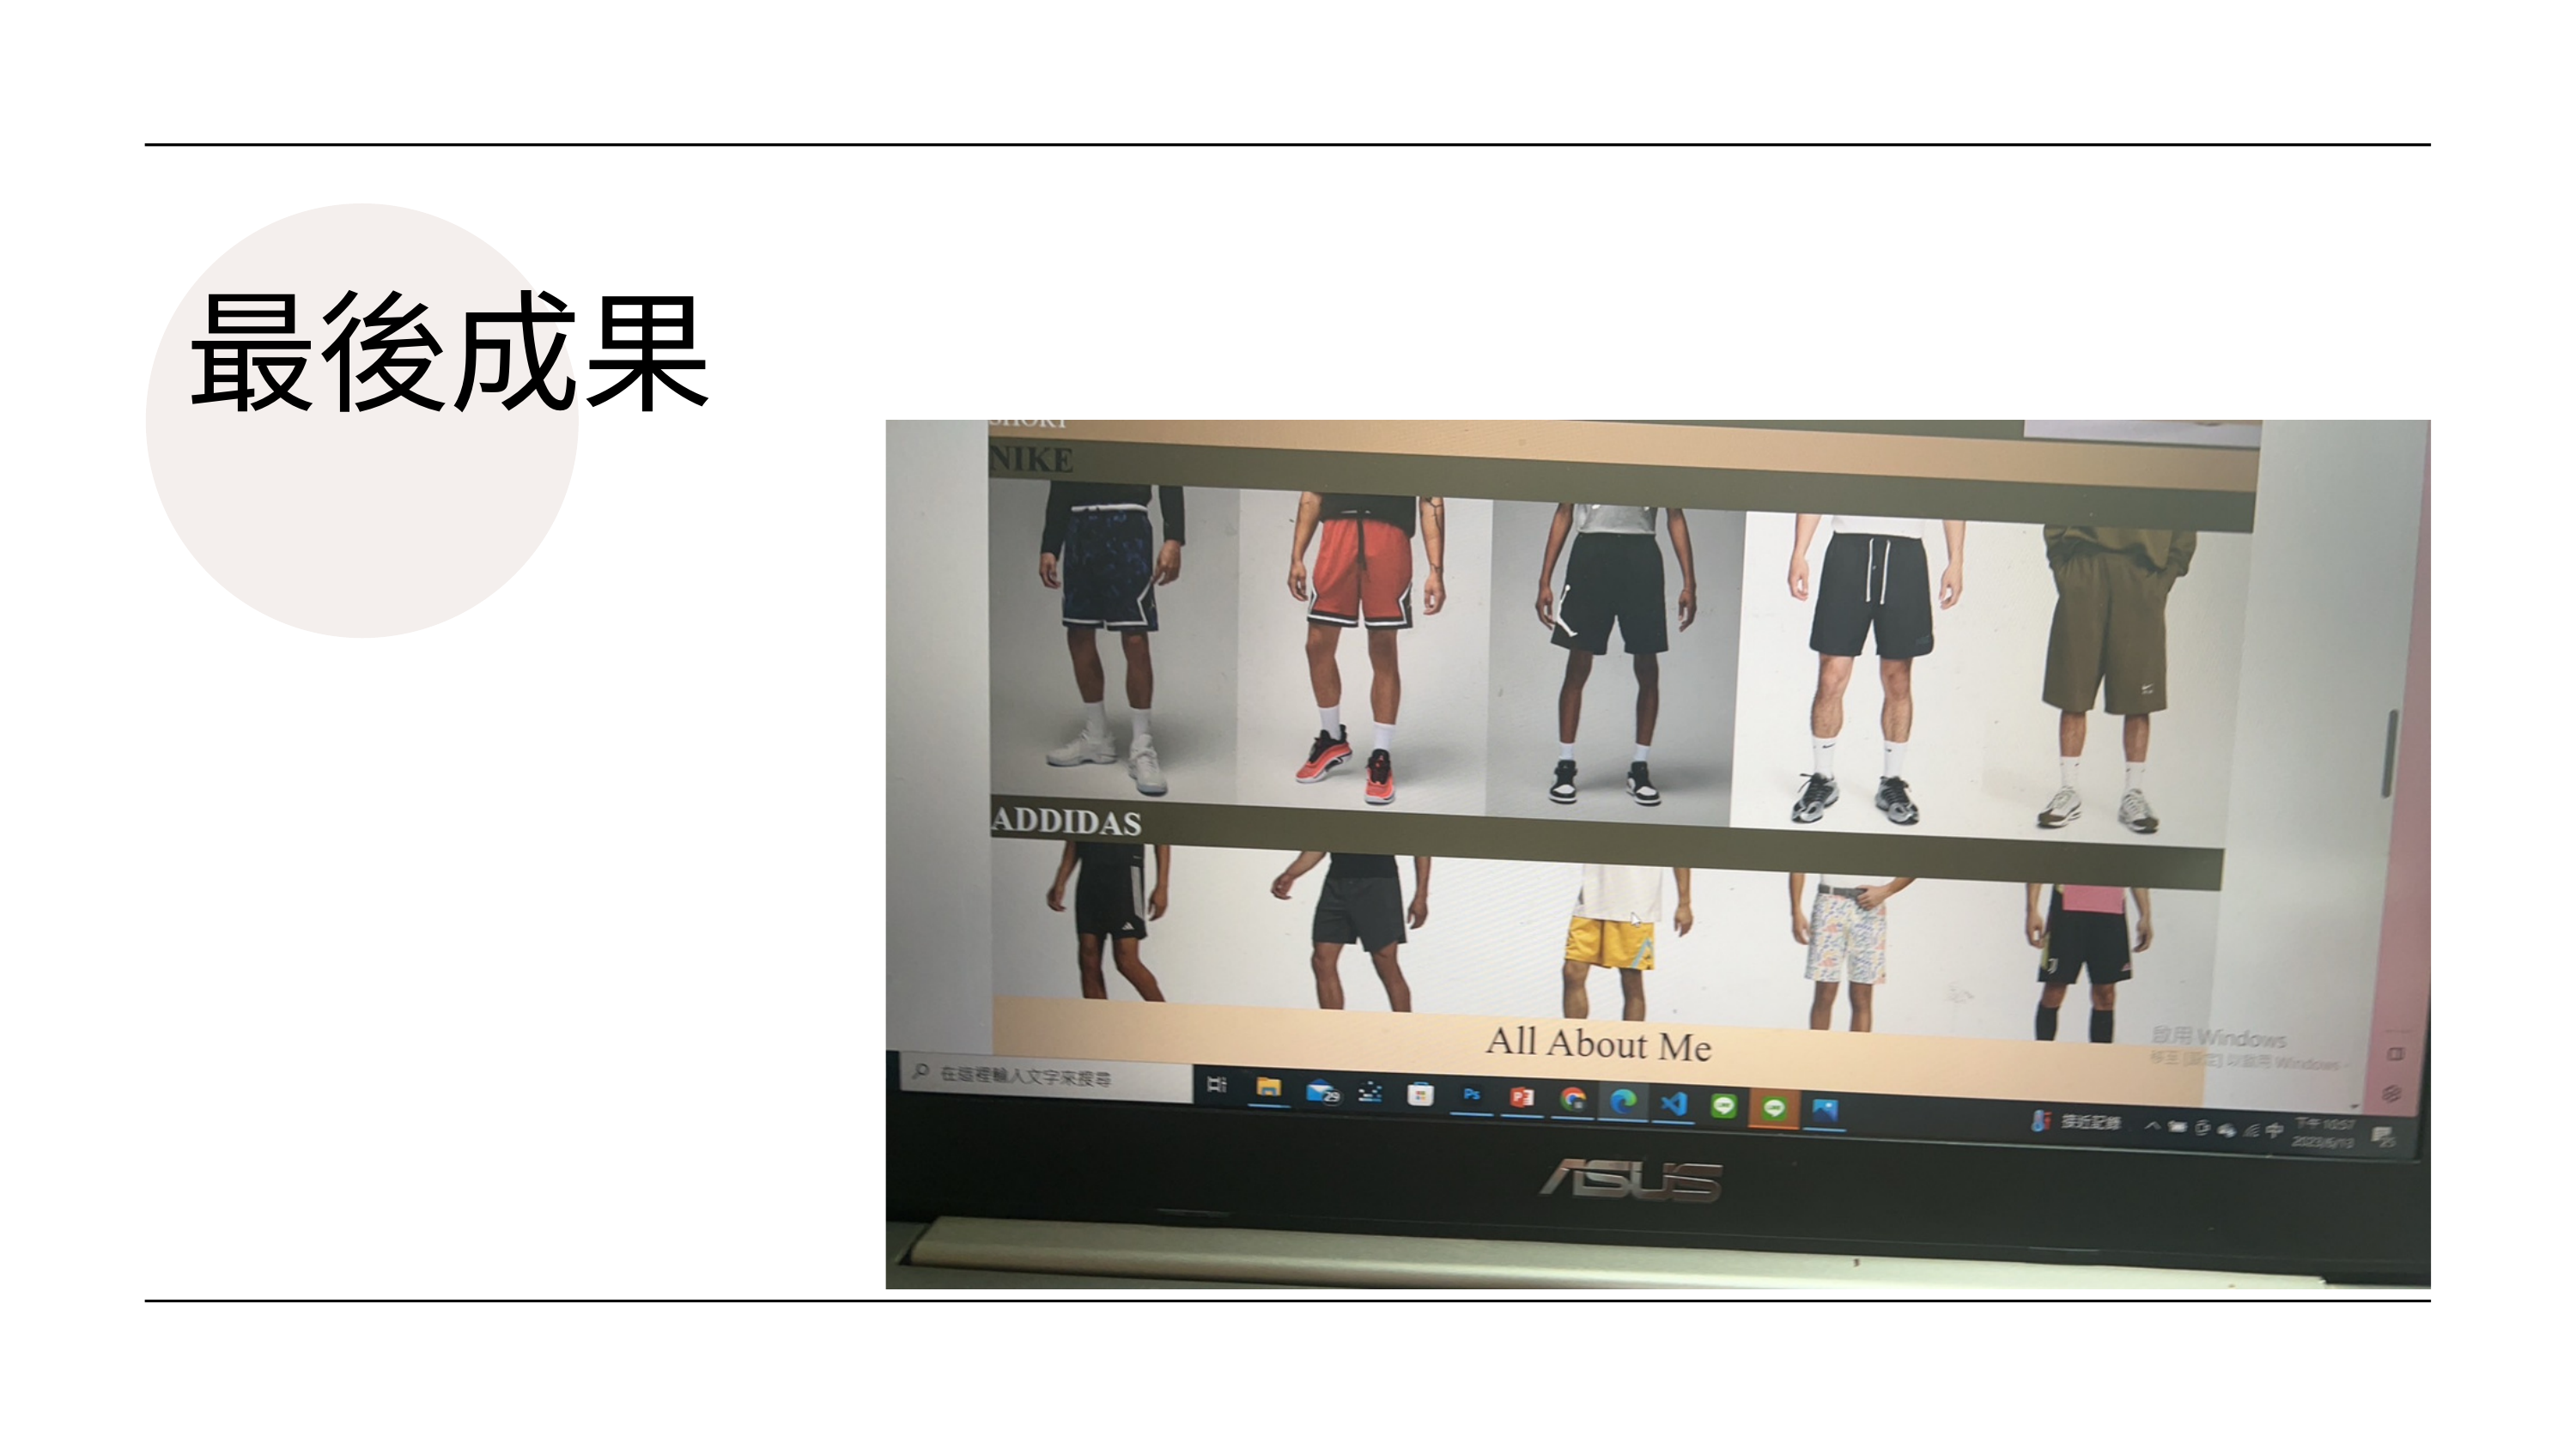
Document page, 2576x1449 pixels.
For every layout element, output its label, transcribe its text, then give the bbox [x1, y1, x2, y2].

text_box [885, 420, 2432, 1289]
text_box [144, 203, 580, 639]
text_box 最後成果 [583, 242, 837, 427]
